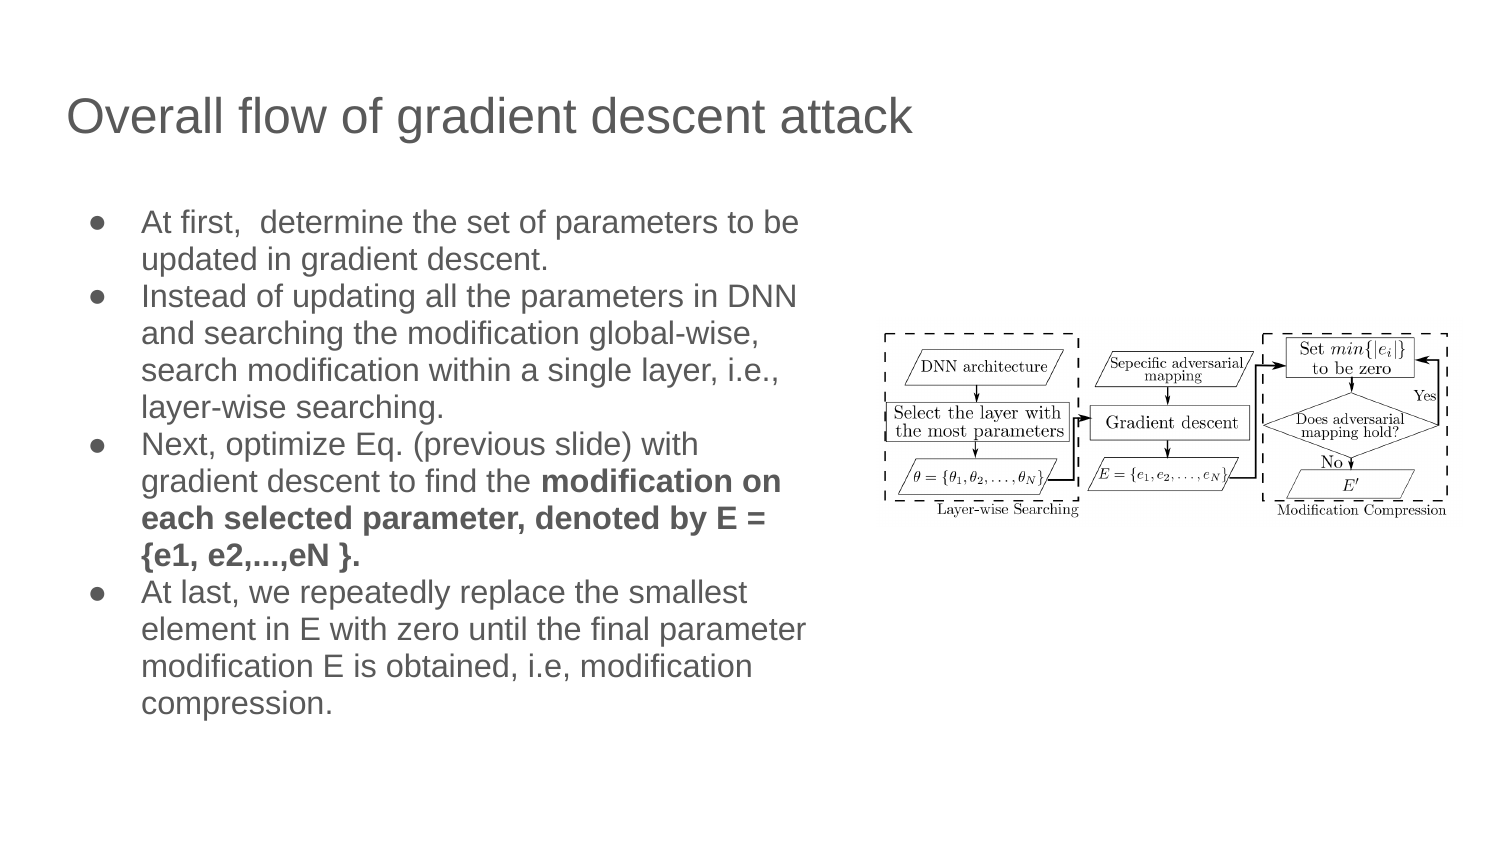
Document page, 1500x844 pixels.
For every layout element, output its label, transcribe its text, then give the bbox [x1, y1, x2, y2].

title Overall flow of gradient descent attack [51, 72, 1449, 167]
picture [876, 317, 1463, 527]
list At first, determine the set of parameters to be updated in gradient descent. Instead of updating all the parameters in DNN and searching the modification global-wise, search modification within a single layer, i.e., layer-wise searching. Next, optimize Eq. (previous slide) with gradient descent to find the modification on each selected parameter, denoted by E = {e1, e2,...,eN }. At last, we repeatedly replace the smallest element in E with zero until the final parameter modification E is obtained, i.e, modification compression. [51, 189, 826, 750]
